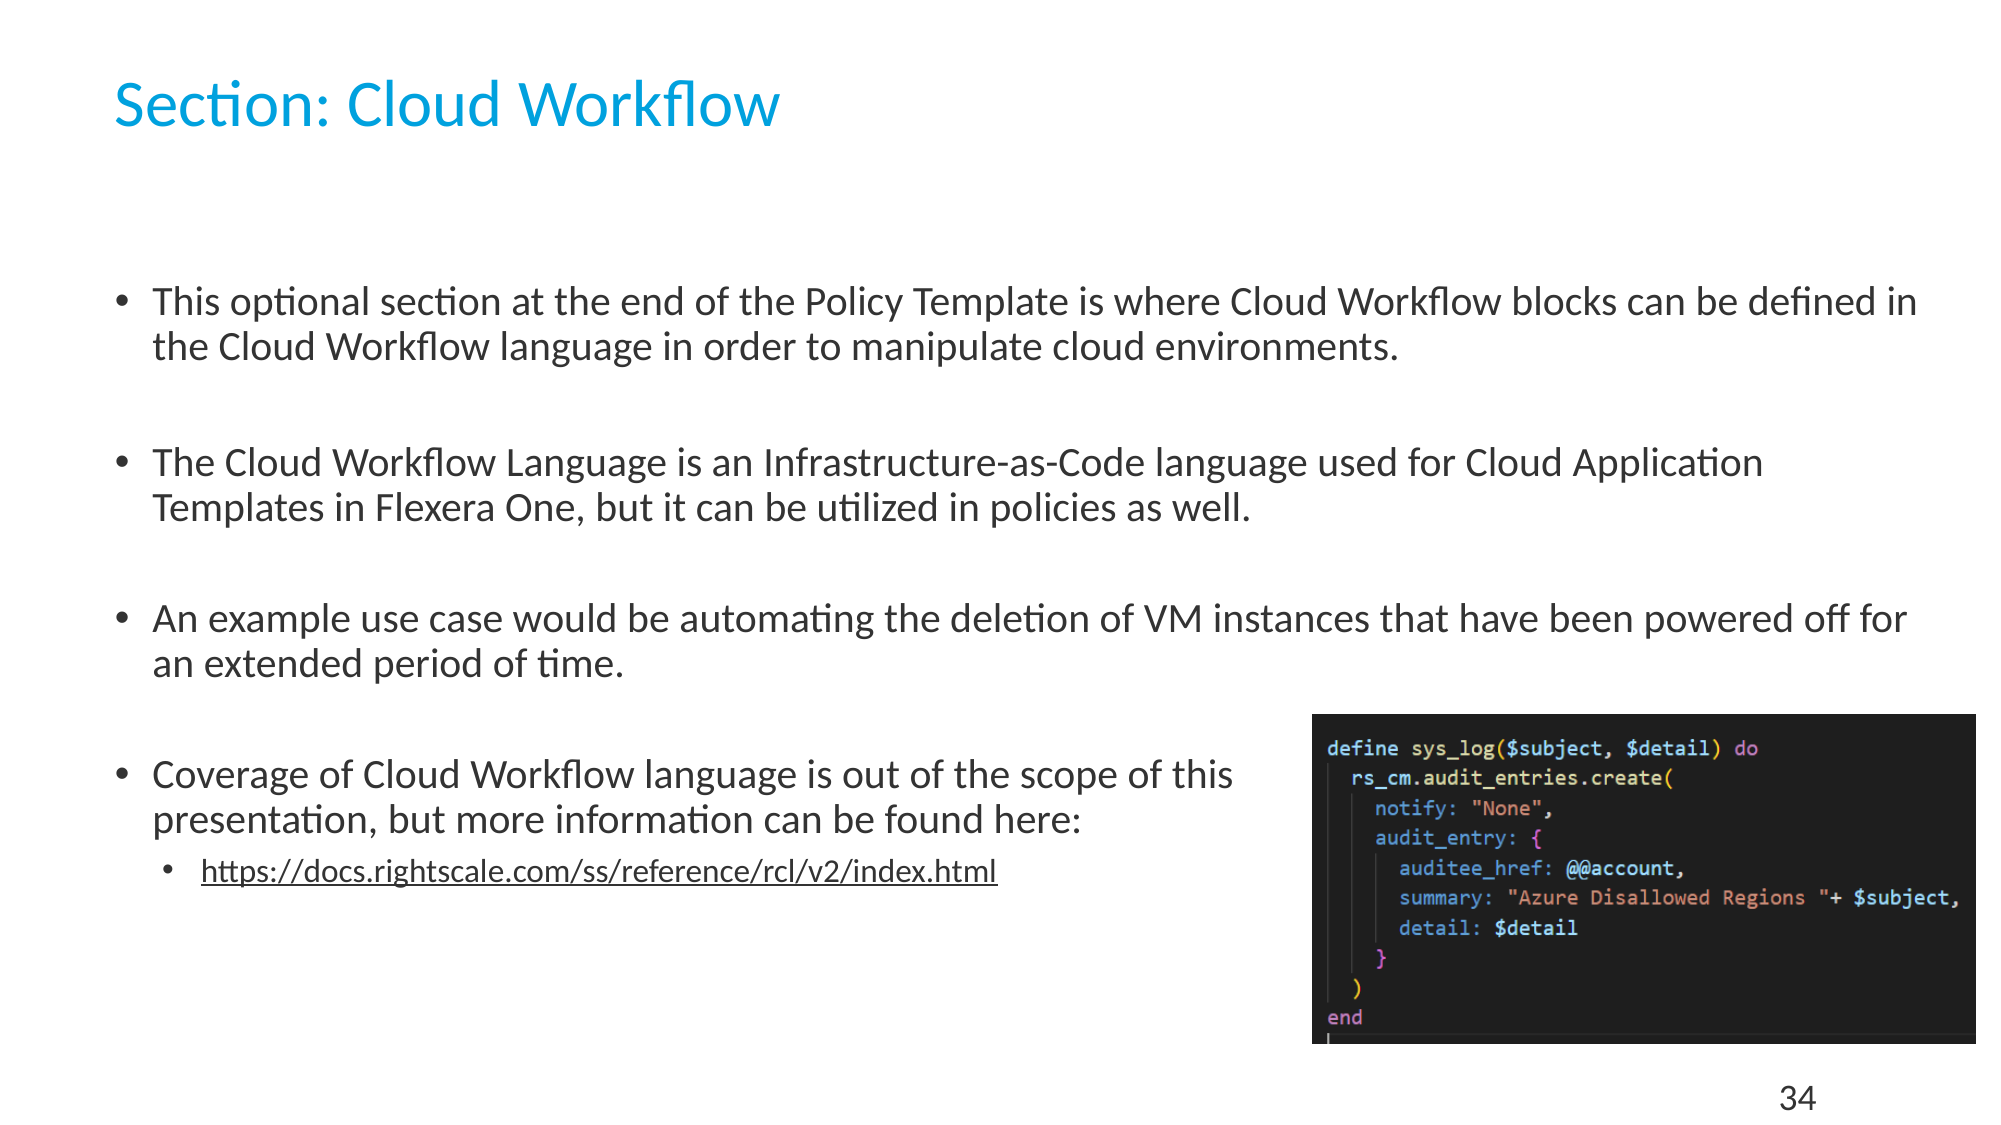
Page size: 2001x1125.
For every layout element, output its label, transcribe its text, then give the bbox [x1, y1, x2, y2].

list This optional section at the end of the Policy Template is where Cloud Workflow blocks can be defined in the Cloud Workflow language in order to manipulate cloud environments. The Cloud Workflow Language is an Infrastructure-as-Code language used for Cloud Application Templates in Flexera One, but it can be utilized in policies as well. An example use case would be automating the deletion of VM instances that have been powered off for an extended period of time. Coverage of Cloud Workflow language is out of the scope of this presentation, but more information can be found here: https://docs.rightscale.com/ss/reference/rcl/v2/index.html [99, 272, 1947, 1031]
picture [1312, 714, 1977, 1044]
title Section: Cloud Workflow [99, 61, 1900, 227]
slide_number 34 [1763, 1065, 1900, 1125]
